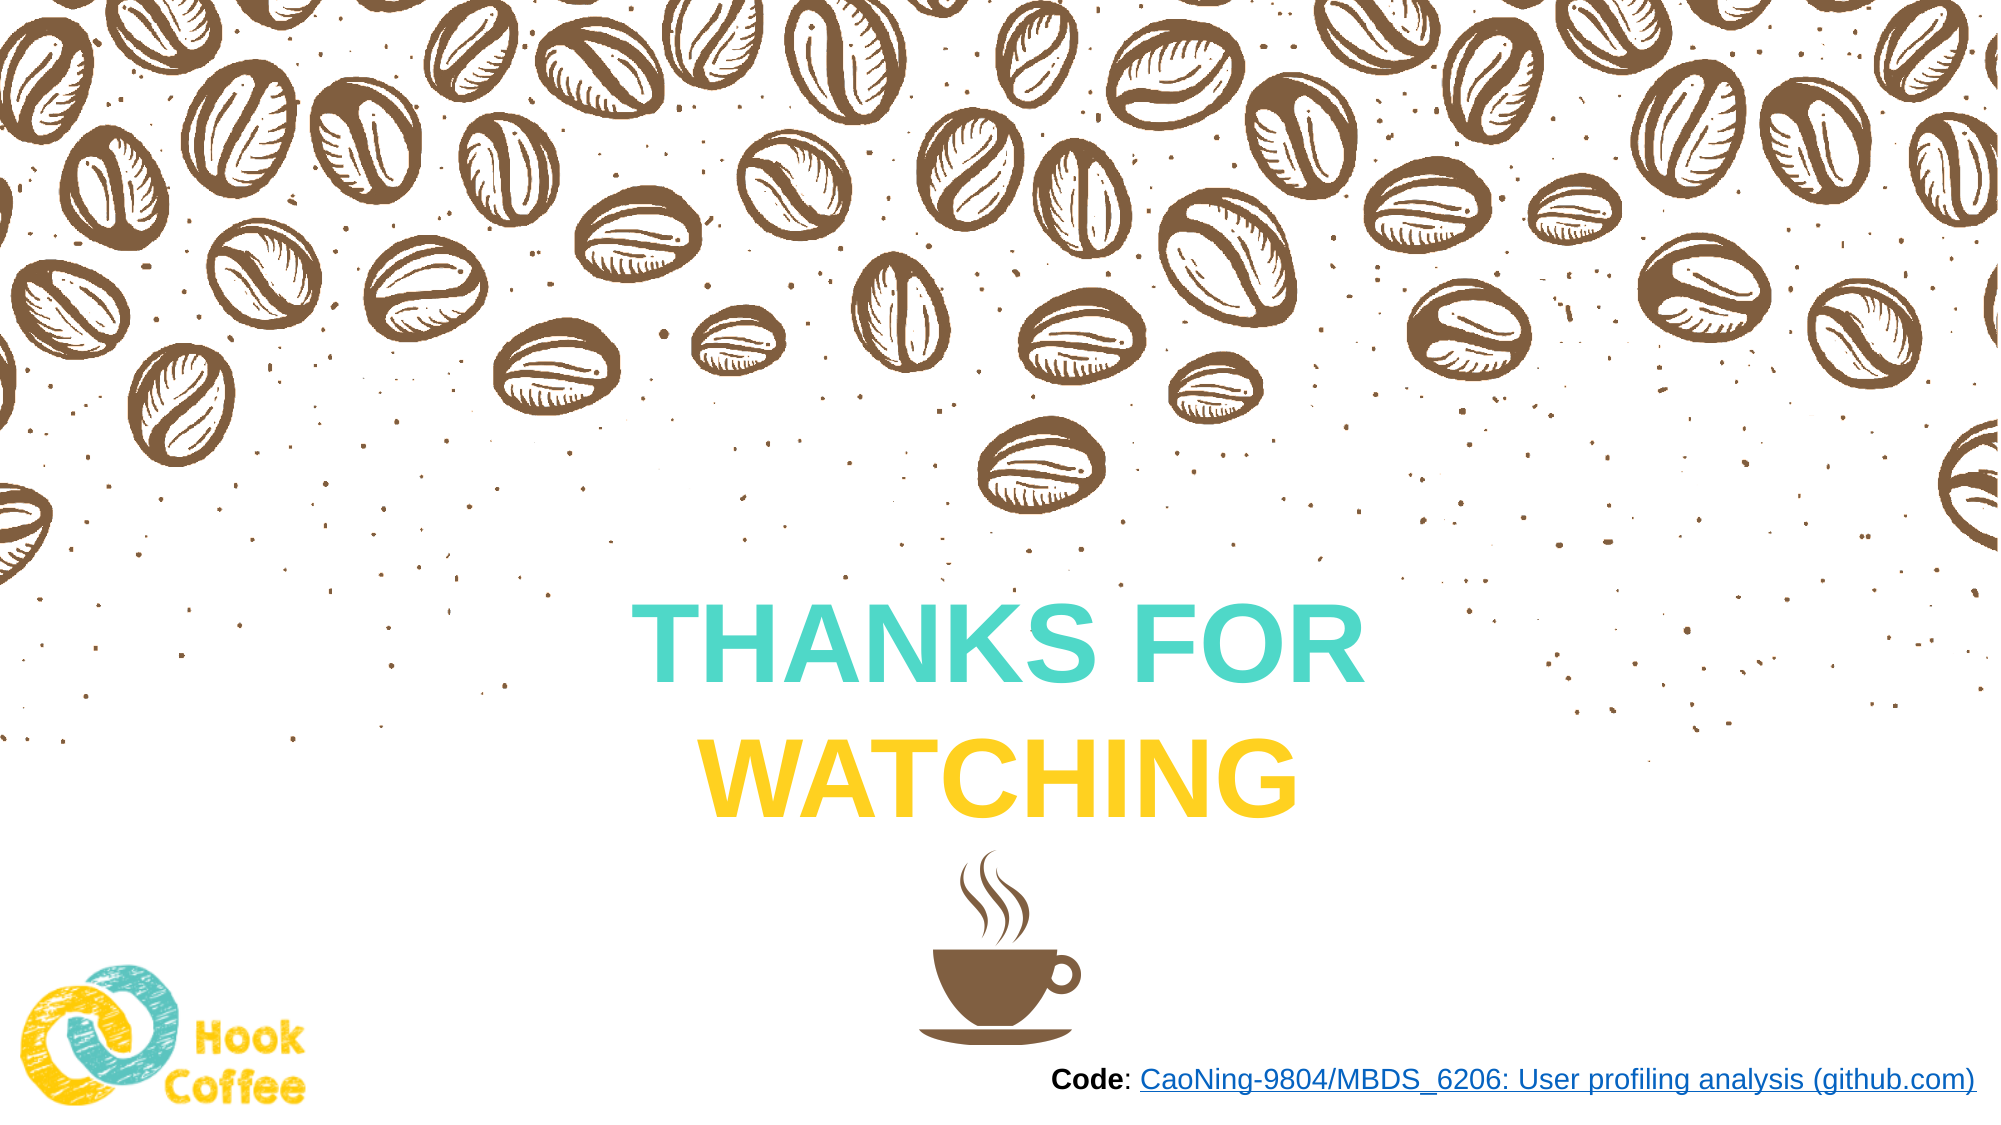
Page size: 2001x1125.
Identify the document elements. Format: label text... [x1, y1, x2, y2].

text_box THANKS FOR WATCHING [349, 773, 1651, 848]
picture [0, 0, 2000, 762]
picture [918, 850, 1082, 1046]
picture [15, 963, 318, 1110]
text_box Code: CaoNing-9804/MBDS_6206: User profiling analysis (github.com) [1036, 1044, 2000, 1110]
